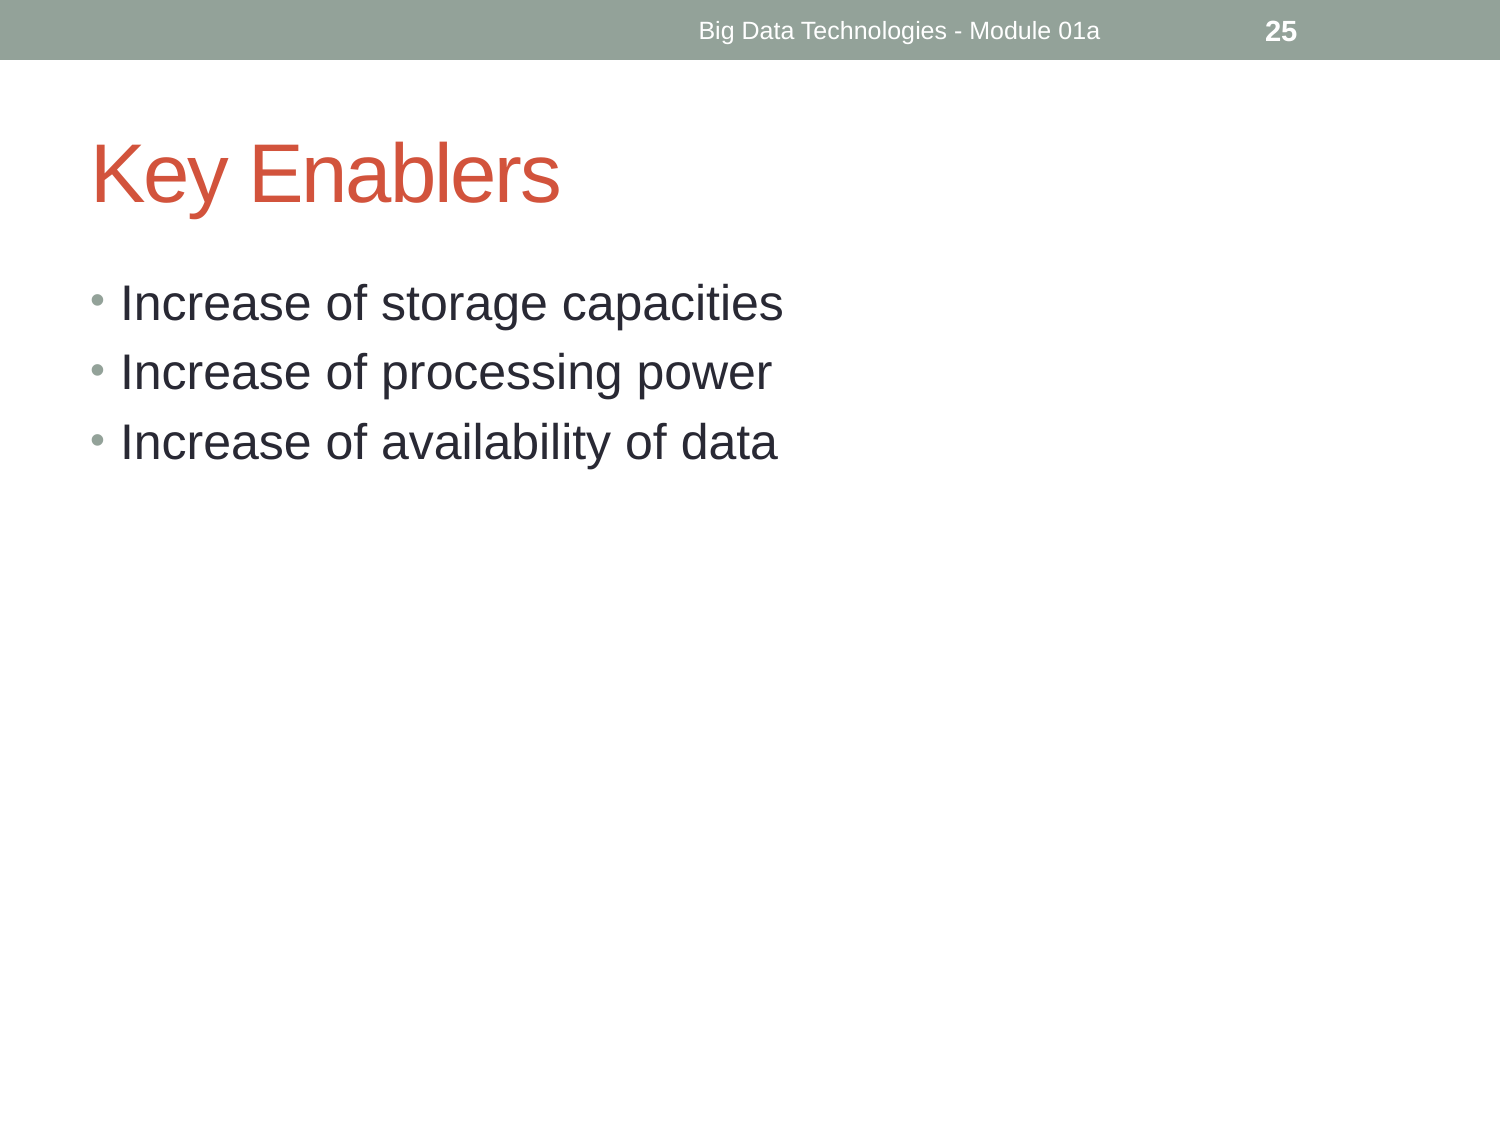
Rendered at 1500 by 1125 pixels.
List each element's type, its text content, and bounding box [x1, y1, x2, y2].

title Key Enablers [75, 87, 1425, 250]
slide_number 25 [1250, 3, 1425, 57]
list Increase of storage capacities Increase of processing power Increase of availability of data [75, 262, 1425, 1063]
footer Big Data Technologies - Module 01a [562, 3, 1238, 57]
